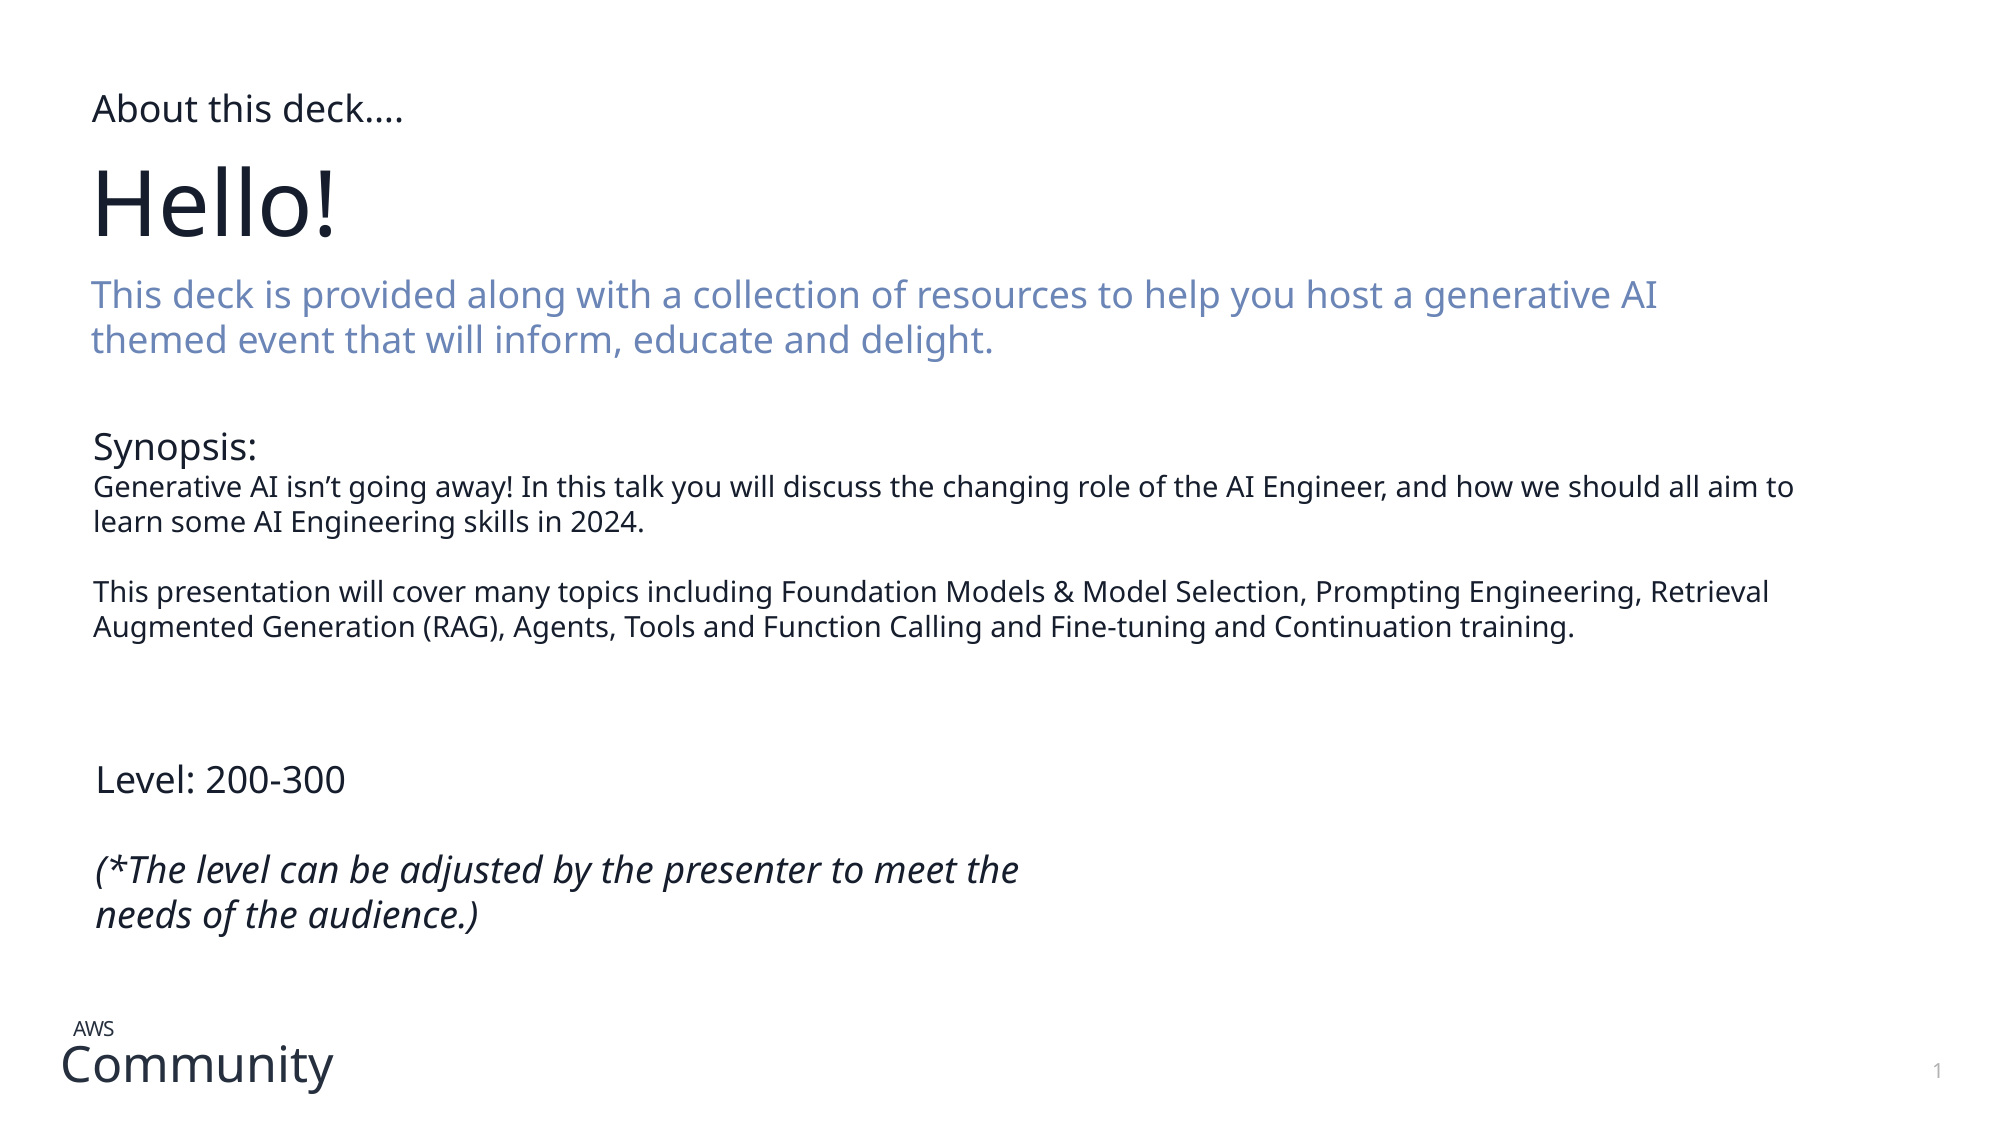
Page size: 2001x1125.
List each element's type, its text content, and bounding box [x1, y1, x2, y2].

text_box This deck is provided along with a collection of resources to help you host a generative AI themed event that will inform, educate and delight. [90, 263, 1805, 369]
text_box Level: 200-300 (*The level can be adjusted by the presenter to meet the needs of the audience.) [80, 748, 1097, 944]
text_box Hello! [90, 137, 1805, 263]
slide_number 1 [1493, 1041, 1944, 1102]
text_box Synopsis: Generative AI isn’t going away! In this talk you will discuss the changing role of the AI Engineer, and how we should all aim to learn some AI Engineering skills in 2024. This presentation will cover many topics including Foundation Models & Model Selection, Prompting Engineering, Retrieval Augmented Generation (RAG), Agents, Tools and Function Calling and Fine-tuning and Continuation training. [93, 415, 1807, 651]
text_box About this deck…. [91, 77, 405, 137]
